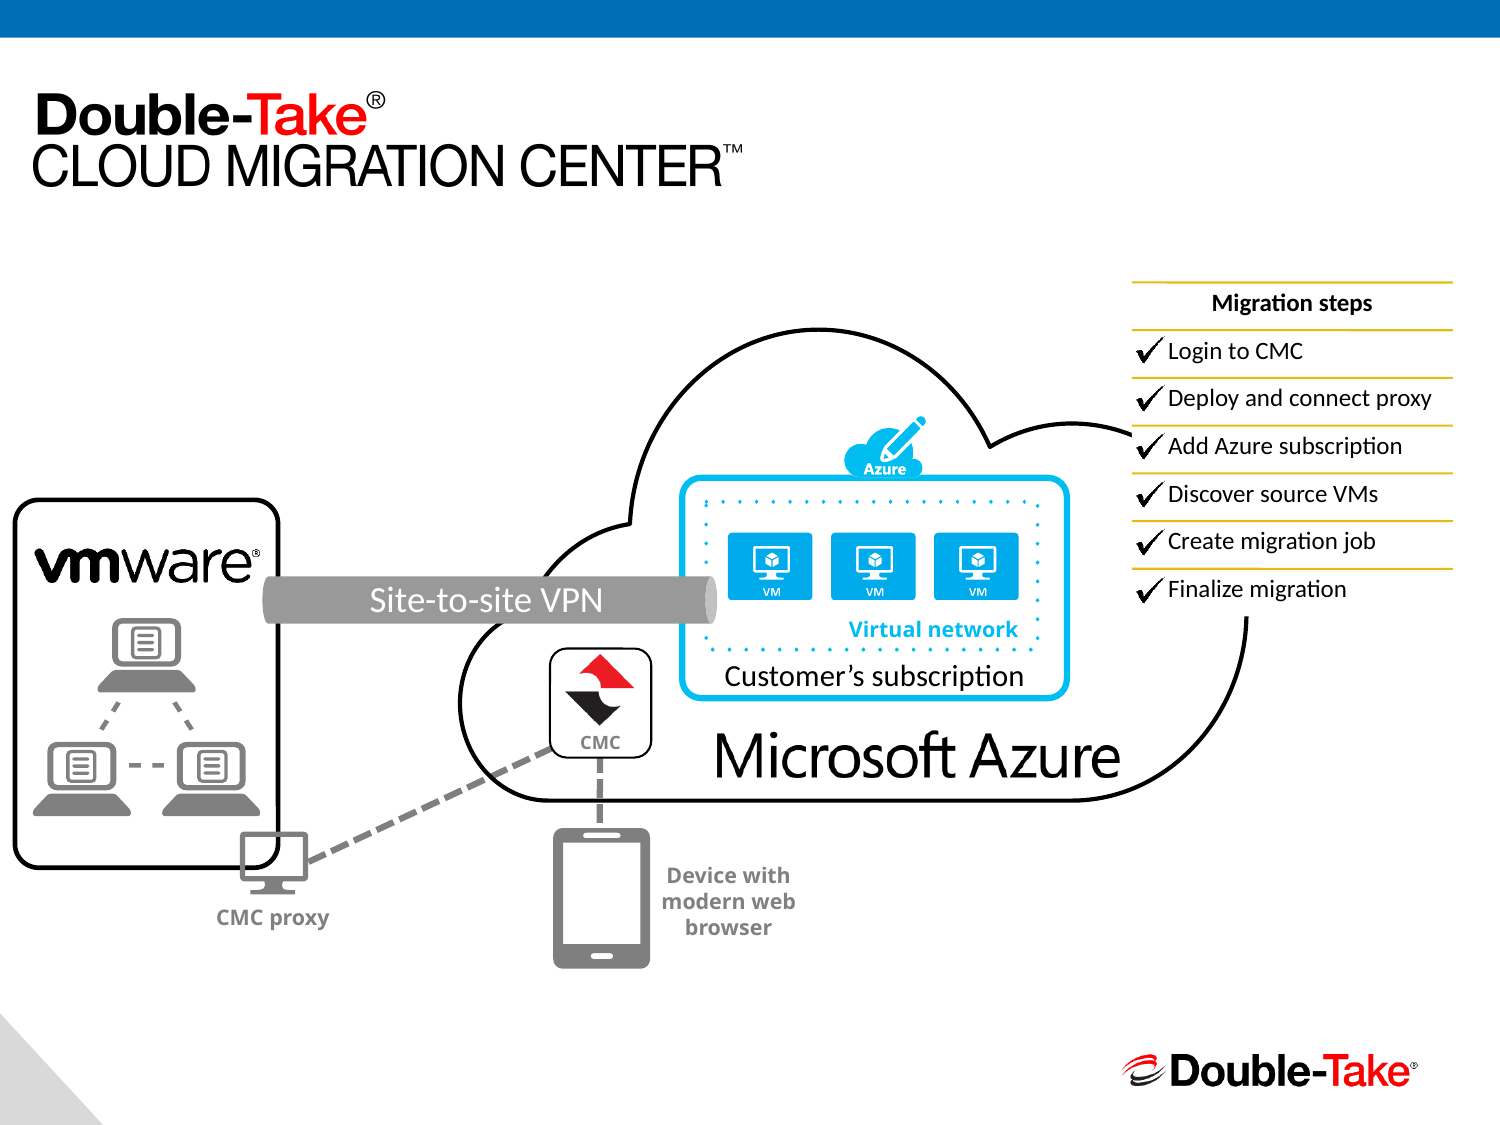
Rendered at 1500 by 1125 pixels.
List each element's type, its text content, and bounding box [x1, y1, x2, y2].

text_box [197, 829, 349, 939]
picture [828, 529, 916, 600]
text_box [176, 741, 246, 791]
text_box [32, 793, 131, 817]
picture [706, 720, 1124, 786]
picture [960, 547, 996, 579]
picture [1136, 335, 1165, 363]
picture [548, 822, 652, 969]
text_box [130, 626, 162, 660]
picture [1136, 576, 1165, 603]
text_box [99, 719, 110, 731]
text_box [308, 720, 611, 862]
text_box [162, 793, 261, 817]
picture [754, 547, 789, 579]
picture [1136, 432, 1165, 459]
text_box [172, 701, 183, 713]
text_box [183, 719, 194, 731]
picture [1114, 1047, 1425, 1094]
text_box [152, 763, 164, 768]
picture [931, 529, 1019, 600]
text_box [66, 749, 97, 783]
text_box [682, 405, 1067, 699]
picture [1136, 480, 1165, 507]
picture [28, 540, 265, 589]
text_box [1131, 282, 1453, 617]
picture [724, 529, 813, 600]
text_box [546, 329, 966, 575]
picture [1136, 384, 1165, 411]
text_box [197, 749, 228, 783]
text_box [459, 423, 1247, 801]
text_box [112, 618, 182, 667]
text_box [13, 498, 280, 869]
text_box [47, 741, 117, 791]
picture [1136, 528, 1165, 555]
picture [857, 547, 892, 579]
text_box Device with modern web browser [652, 854, 820, 947]
text_box Site-to-site VPN [261, 575, 682, 625]
text_box [97, 669, 196, 693]
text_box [549, 648, 652, 762]
text_box [129, 763, 141, 768]
picture [28, 85, 748, 199]
text_box [110, 701, 121, 713]
